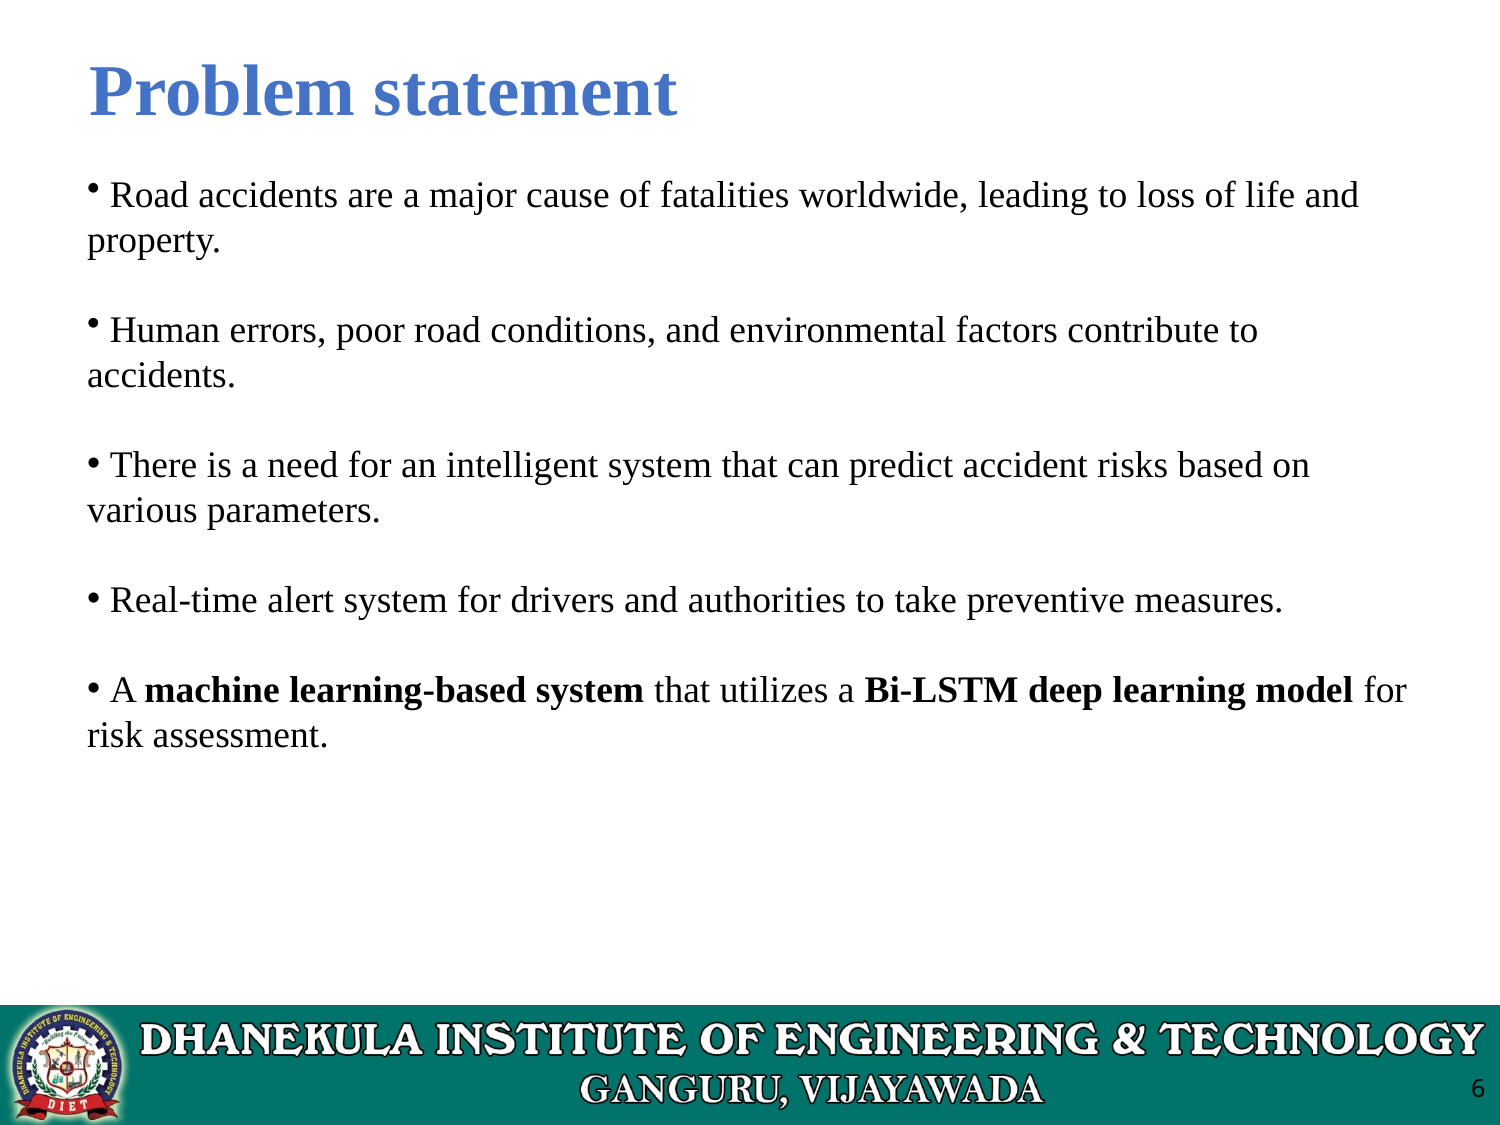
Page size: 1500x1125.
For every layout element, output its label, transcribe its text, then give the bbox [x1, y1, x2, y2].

title Problem statement [75, 45, 1425, 233]
slide_number 6 [1149, 1065, 1500, 1125]
picture [0, 1005, 1500, 1125]
list Road accidents are a major cause of fatalities worldwide, leading to loss of life and property. Human errors, poor road conditions, and environmental factors contribute to accidents. There is a need for an intelligent system that can predict accident risks based on various parameters. Real-time alert system for drivers and authorities to take preventive measures. A machine learning-based system that utilizes a Bi-LSTM deep learning model for risk assessment. [72, 162, 1423, 905]
